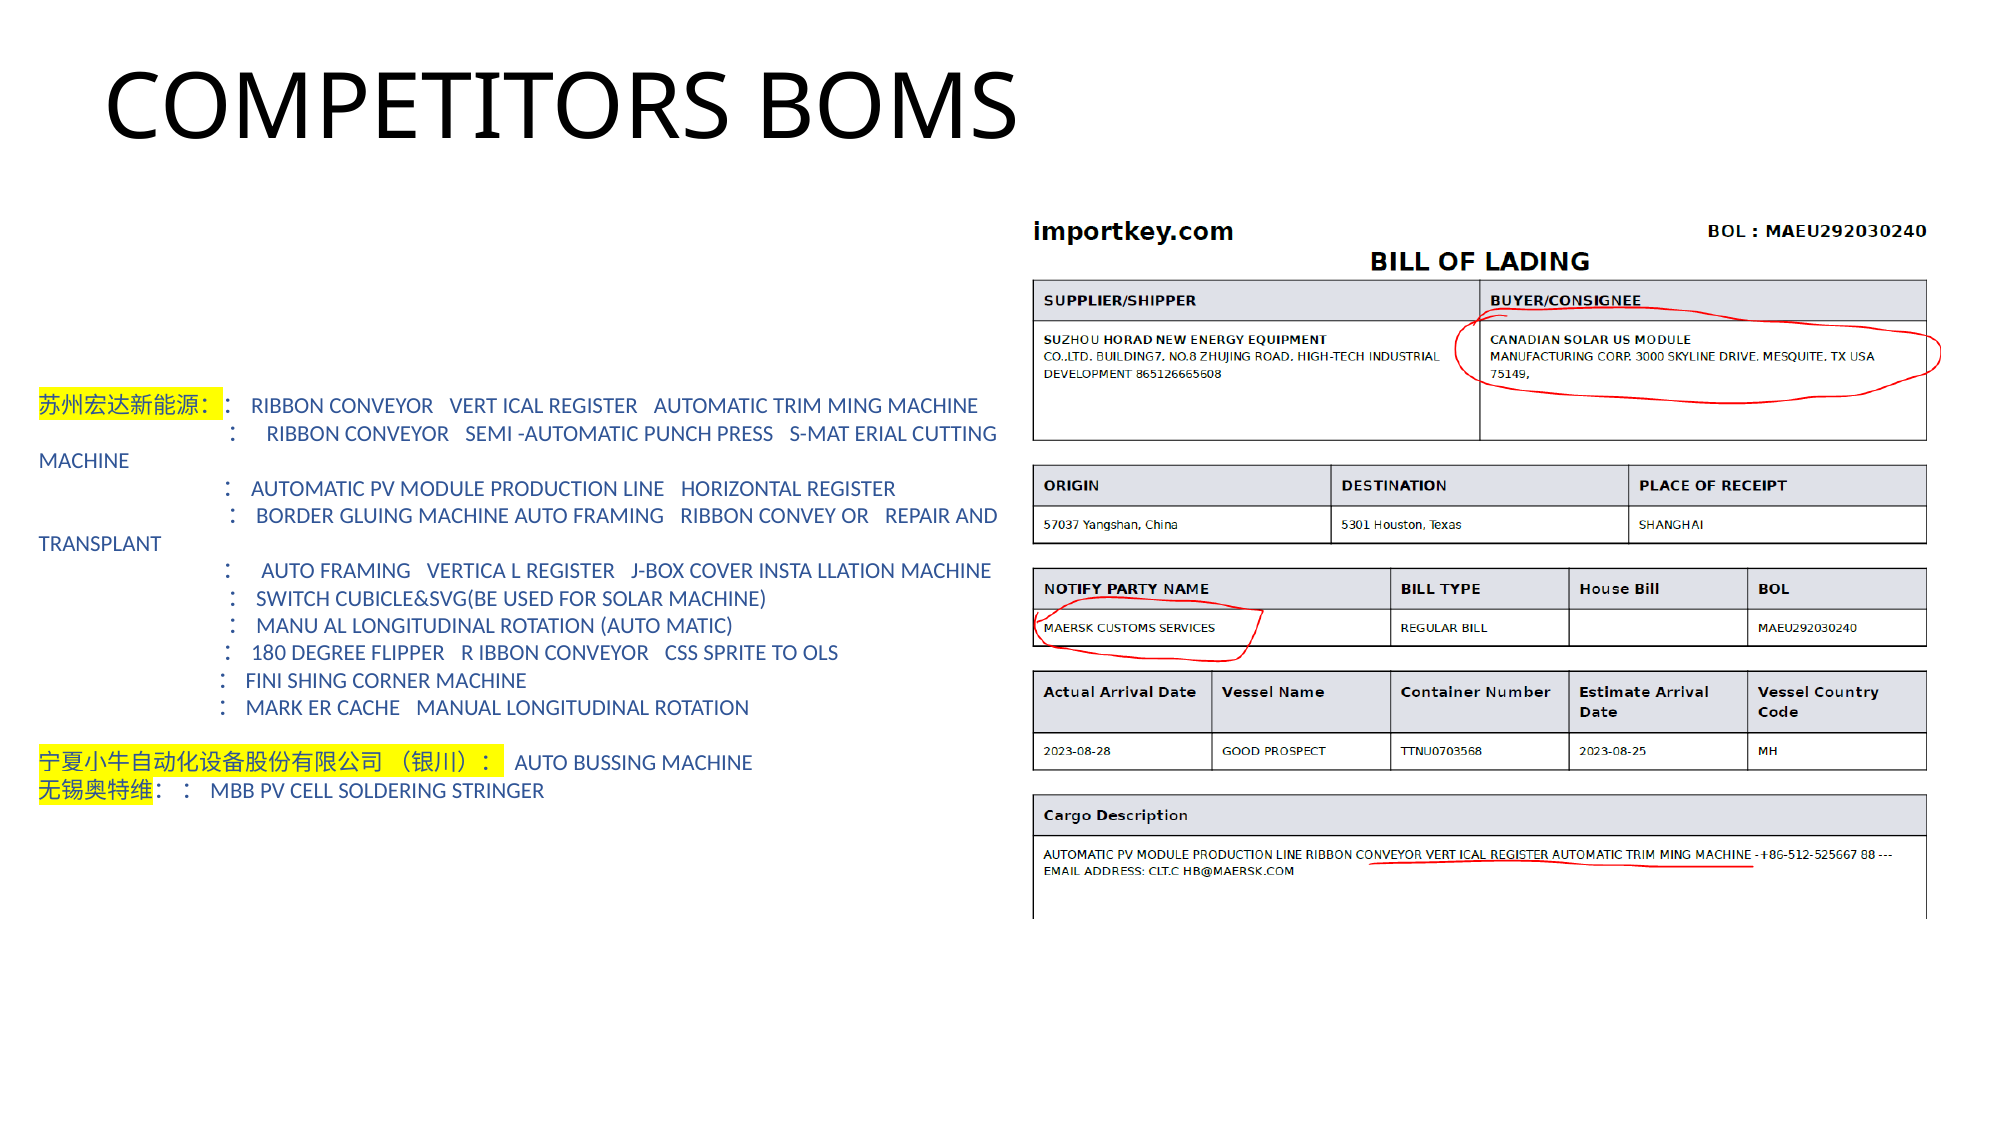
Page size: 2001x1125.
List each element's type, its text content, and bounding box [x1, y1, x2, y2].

title COMPETITORS BOMS [88, 0, 1814, 218]
text_box 苏州宏达新能源：：RIBBON CONVEYOR VERT ICAL REGISTER AUTOMATIC TRIM MING MACHINE ： RIBBON CONVEYOR SEMI -AUTOMATIC PUNCH PRESS S-MAT ERIAL CUTTING MACHINE ：AUTOMATIC PV MODULE PRODUCTION LINE HORIZONTAL REGISTER ：BORDER GLUING MACHINE AUTO FRAMING RIBBON CONVEY OR REPAIR AND TRANSPLANT ： AUTO FRAMING VERTICA L REGISTER J-BOX COVER INSTA LLATION MACHINE ：SWITCH CUBICLE&SVG(BE USED FOR SOLAR MACHINE) ：MANU AL LONGITUDINAL ROTATION (AUTO MATIC) ：180 DEGREE FLIPPER R IBBON CONVEYOR CSS SPRITE TO OLS ：FINI SHING CORNER MACHINE ：MARK ER CACHE MANUAL LONGITUDINAL ROTATION 宁夏小牛自动化设备股份有限公司 （银川）： AUTO BUSSING MACHINE 无锡奥特维： ：MBB PV CELL SOLDERING STRINGER [23, 383, 1023, 811]
picture [1023, 206, 1941, 919]
